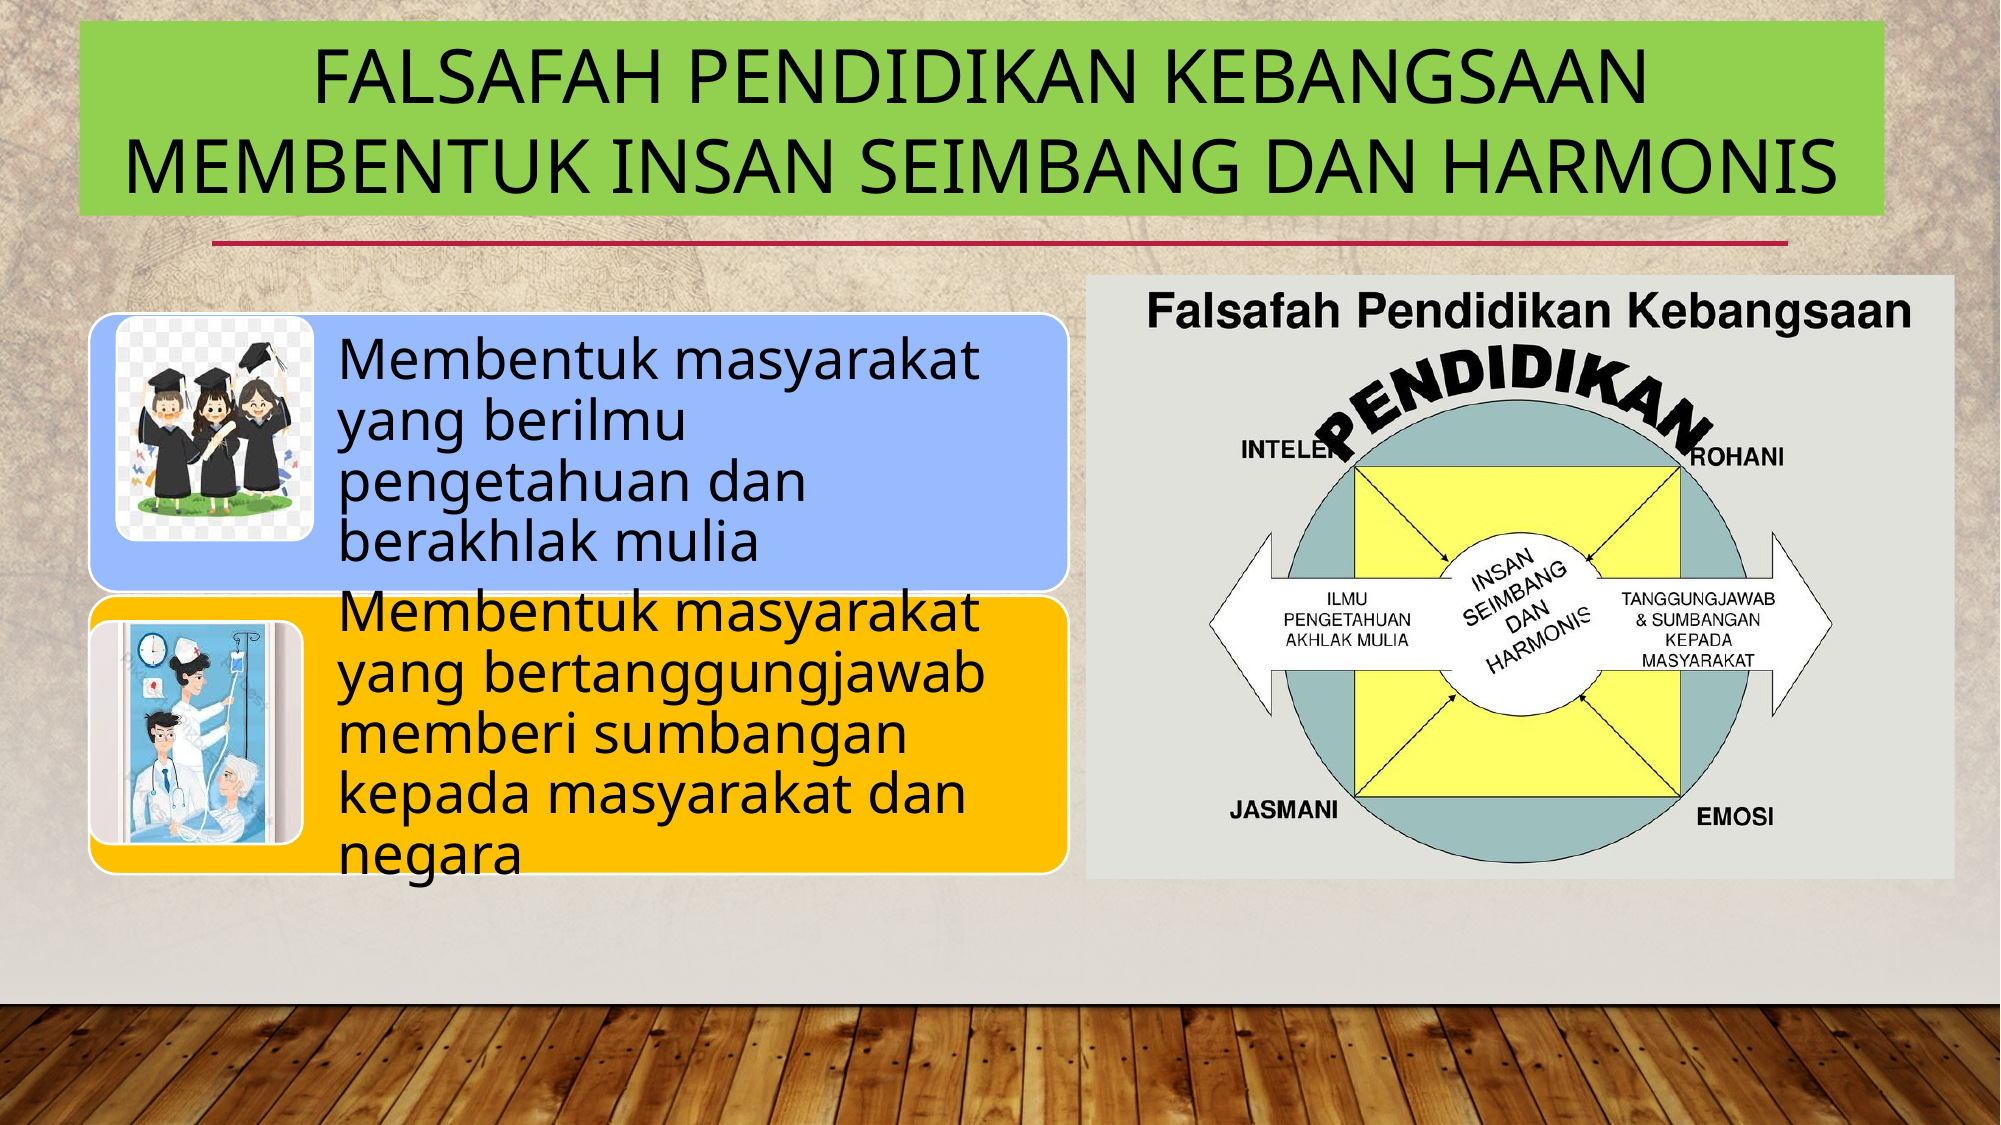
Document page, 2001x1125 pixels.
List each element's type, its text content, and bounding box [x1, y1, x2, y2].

picture [1085, 275, 1955, 880]
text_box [88, 289, 1069, 875]
picture [0, 1004, 2000, 1125]
text_box FALSAFAH PENDIDIKAN KEBANGSAAN MEMBENTUK INSAN SEIMBANG DAN HARMONIS [79, 21, 1885, 216]
